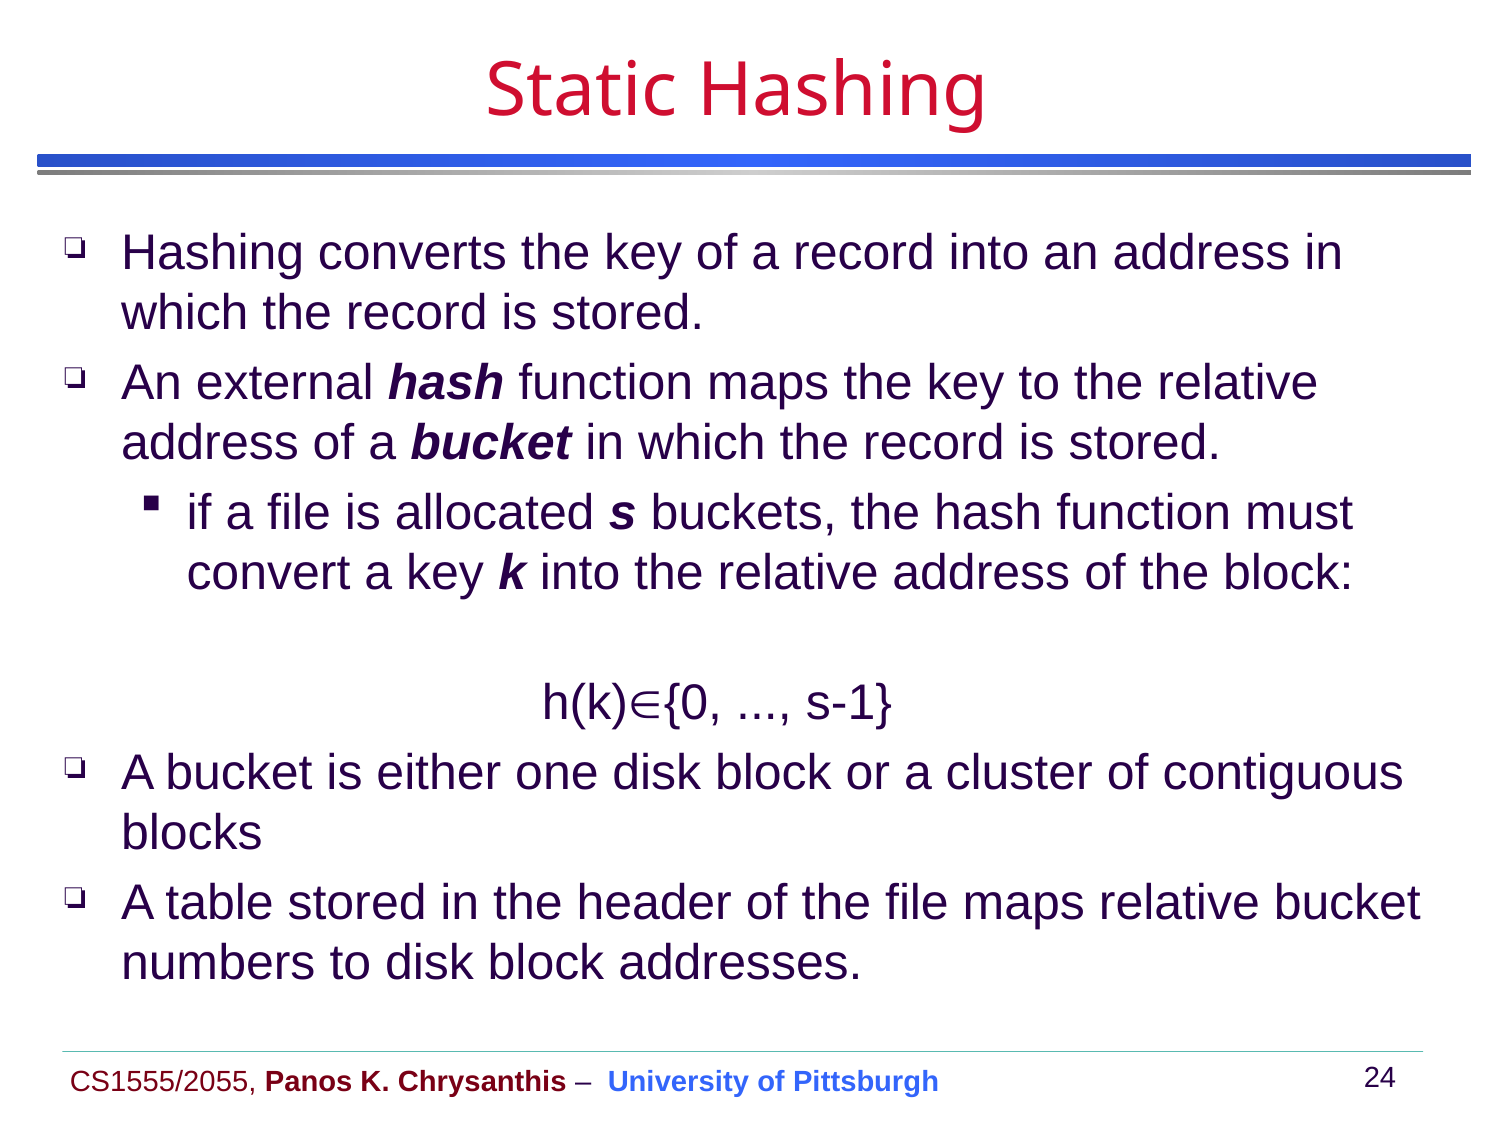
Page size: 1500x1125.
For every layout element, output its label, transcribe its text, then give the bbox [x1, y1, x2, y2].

text_box [1258, 154, 1262, 166]
table_cell [773, 154, 777, 166]
text_box 4 [952, 154, 956, 166]
text_box 16 [1090, 154, 1094, 166]
title Static Hashing [99, 0, 1375, 138]
list Hashing converts the key of a record into an address in which the record is stored. An external hash function maps the key to the relative address of a bucket in which the record is stored. if a file is allocated s buckets, the hash function must convert a key k into the relative address of the block: h(k){0, ..., s-1} A bucket is either one disk block or a cluster of contiguous blocks A table stored in the header of the file maps relative bucket numbers to disk block addresses. [50, 212, 1463, 1125]
text_box [138, 154, 143, 166]
text_box 16 [497, 154, 502, 166]
text_box 4 [407, 154, 412, 166]
